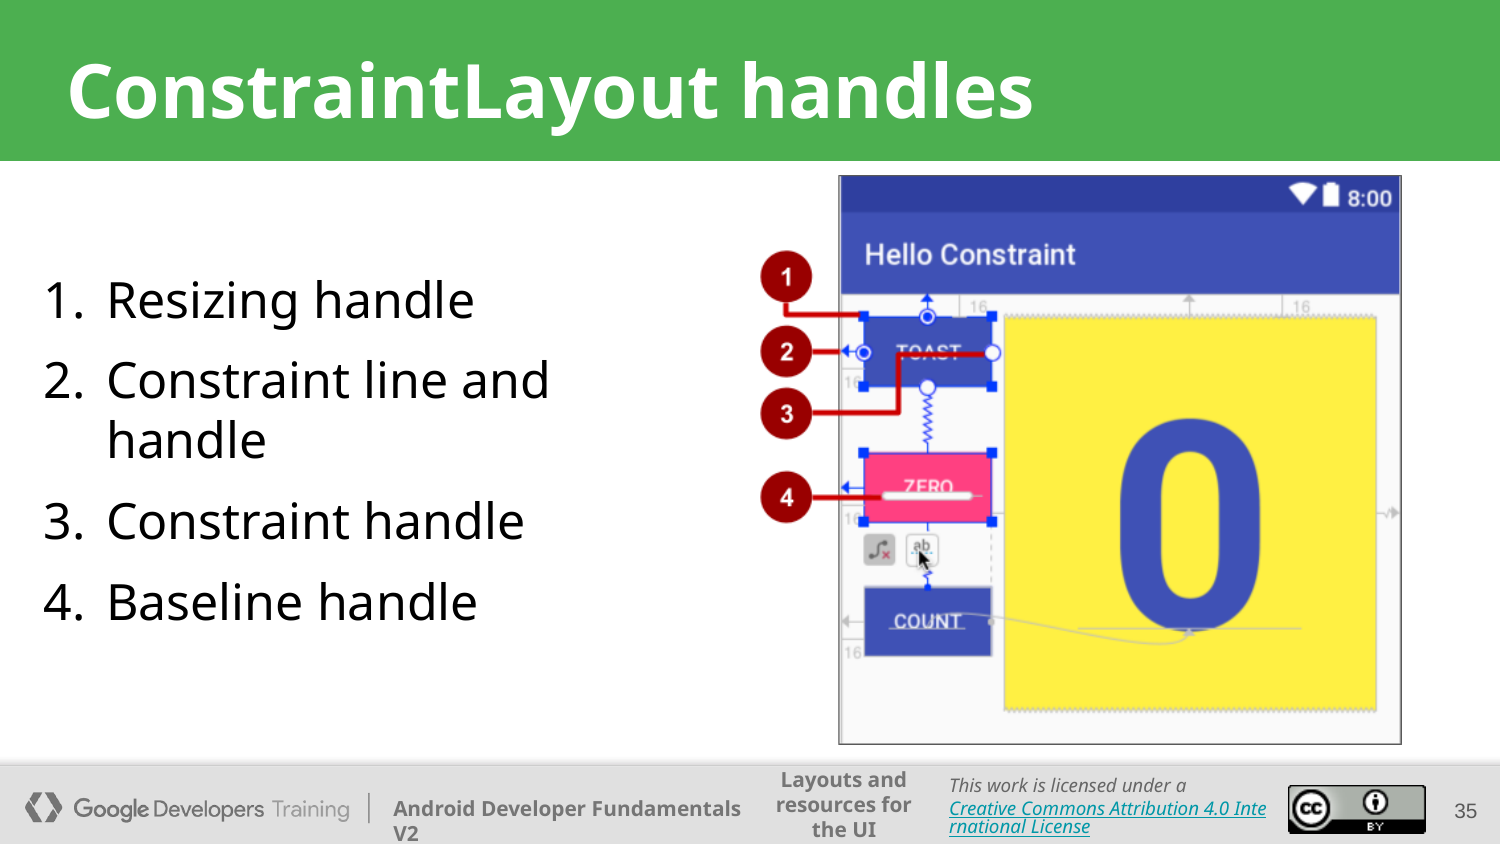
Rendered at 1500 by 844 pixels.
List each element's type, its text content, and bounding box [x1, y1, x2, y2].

slide_number ‹#› [1402, 777, 1493, 842]
text_box Resizing handle Constraint line and handle Constraint handle Baseline handle [15, 167, 705, 732]
picture [0, 161, 1500, 844]
title ConstraintLayout handles [51, 28, 1472, 122]
